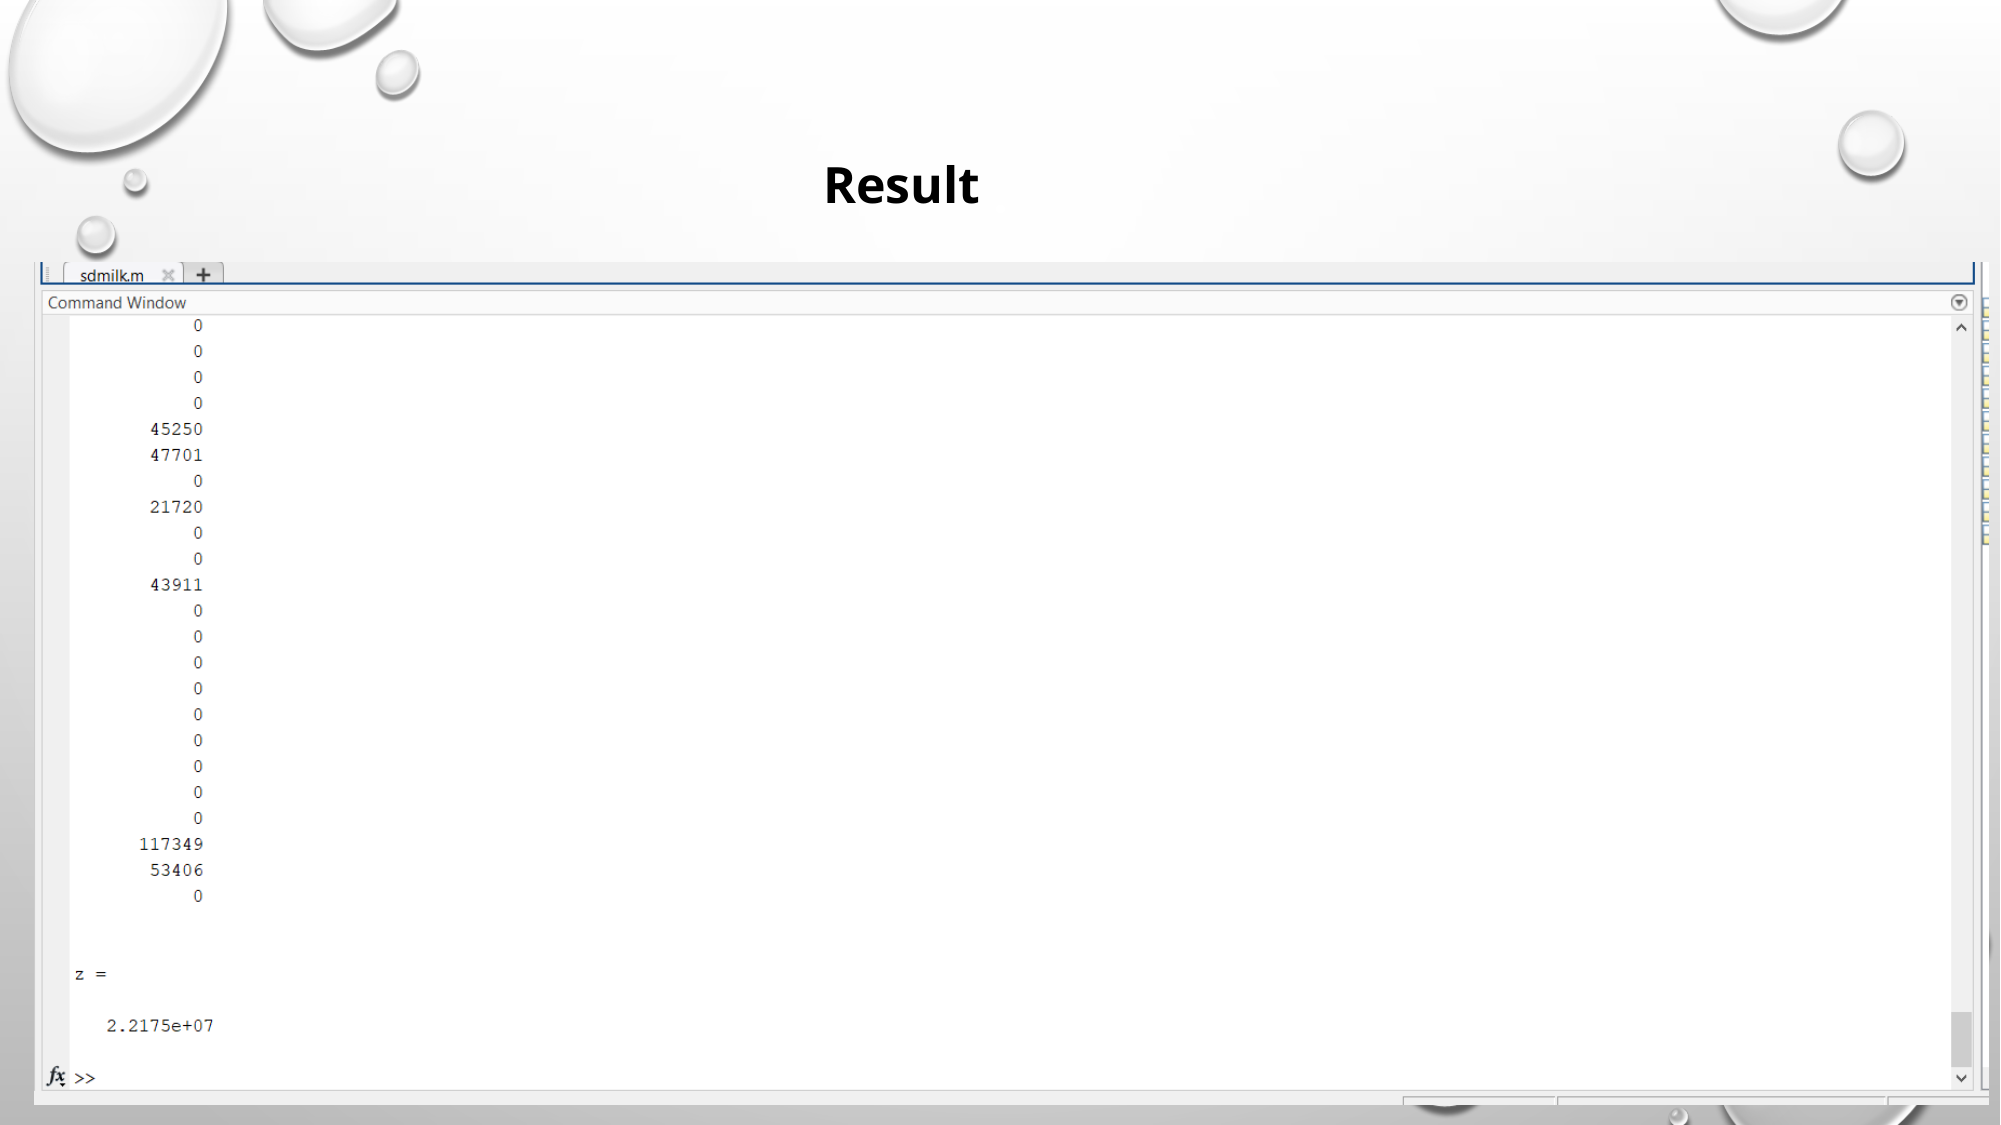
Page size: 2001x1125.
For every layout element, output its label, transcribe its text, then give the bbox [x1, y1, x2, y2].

text_box Result [470, 146, 1471, 221]
picture [0, 0, 2000, 1125]
